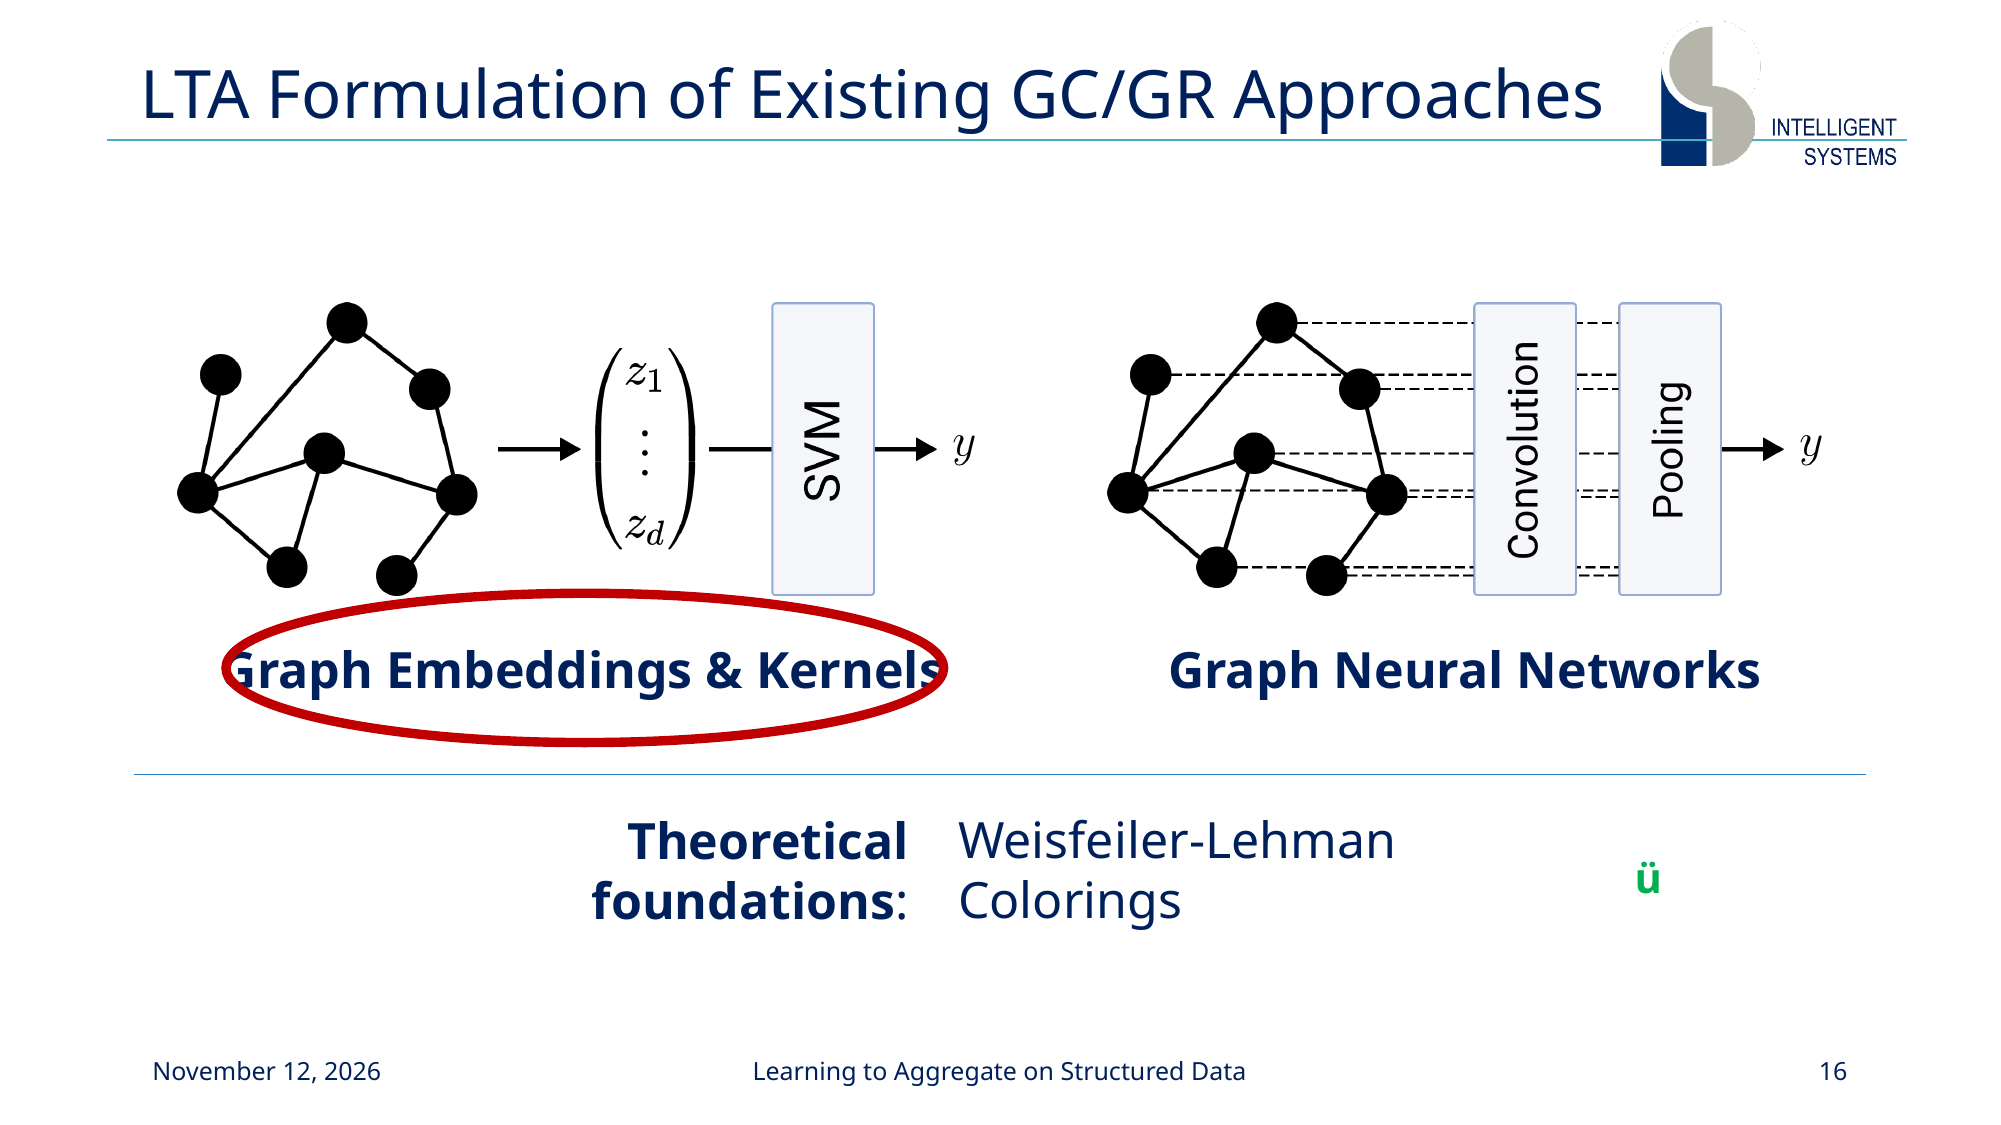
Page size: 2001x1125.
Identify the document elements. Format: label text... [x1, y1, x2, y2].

picture [1661, 19, 1903, 139]
title LTA Formulation of Existing GC/GR Approaches [125, 31, 1863, 141]
picture [177, 302, 976, 596]
text_box Weisfeiler-Lehman Colorings [943, 810, 1649, 928]
picture [1661, 141, 1903, 172]
text_box Graph Embeddings & Kernels [709, 596, 988, 740]
footer Learning to Aggregate on Structured Data [662, 1042, 1338, 1103]
text_box Theoretical foundations: [351, 811, 924, 928]
slide_number 16 [1412, 1042, 1863, 1103]
text_box ü [1612, 815, 1685, 914]
text_box [224, 596, 945, 744]
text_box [1107, 302, 1823, 740]
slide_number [137, 1042, 588, 1103]
text_box Graph Embeddings & Kernels [177, 596, 460, 740]
